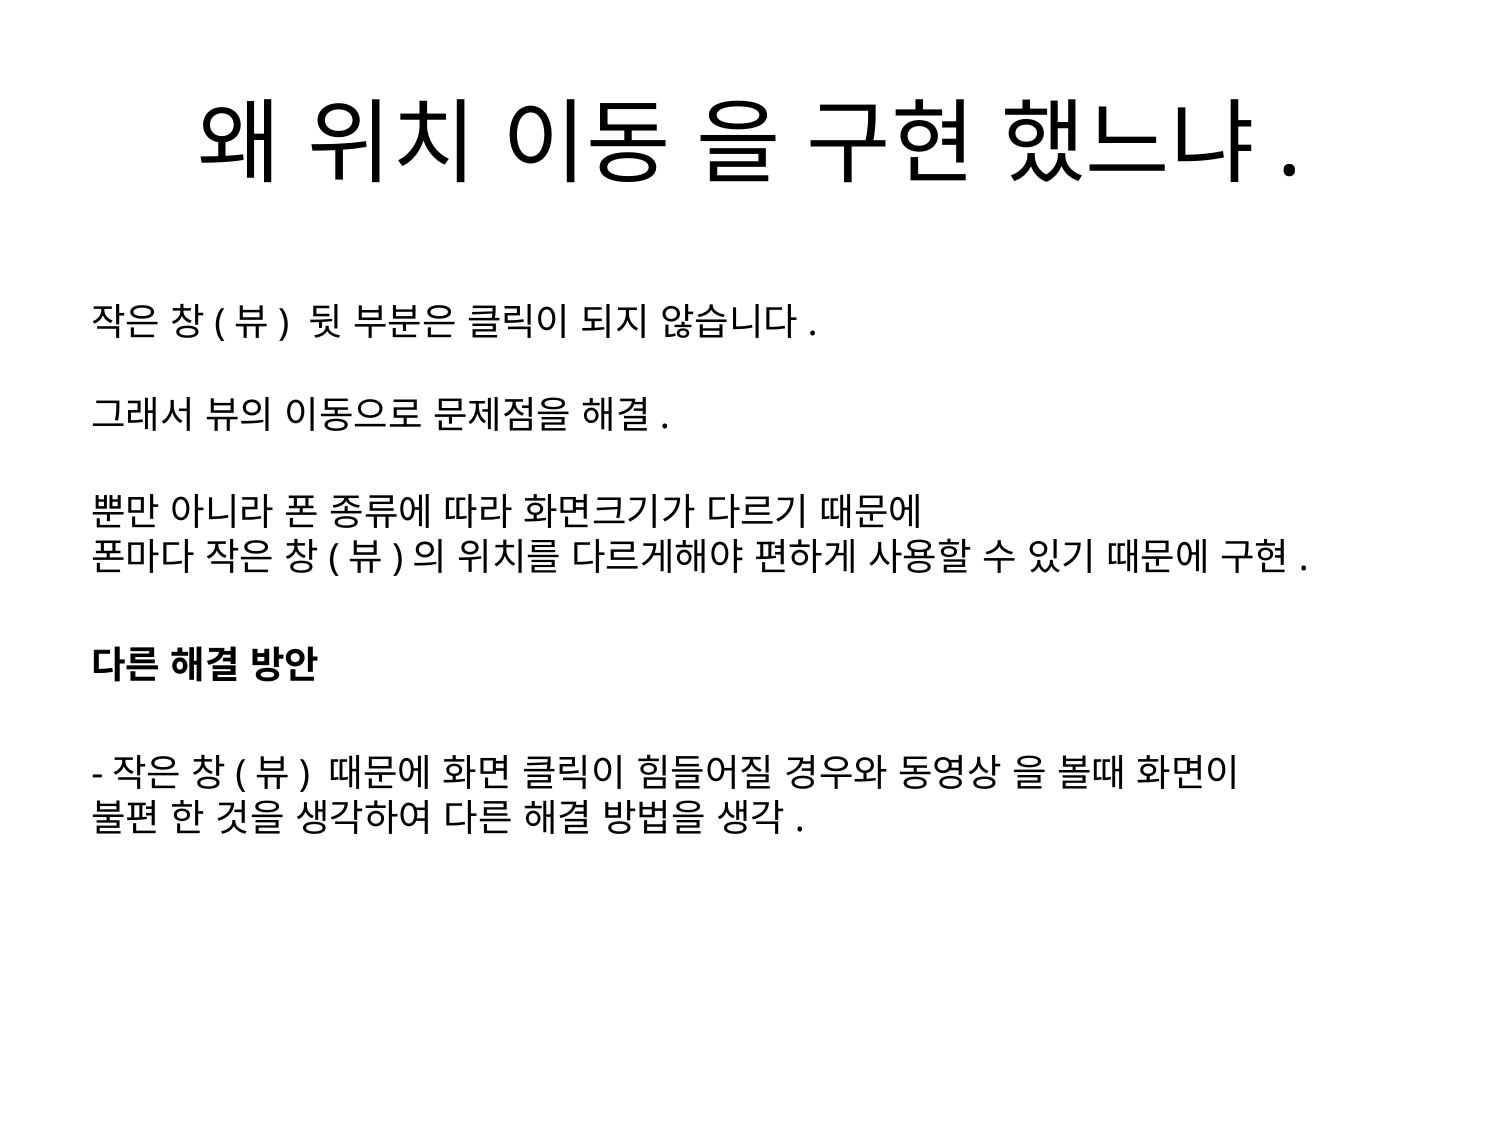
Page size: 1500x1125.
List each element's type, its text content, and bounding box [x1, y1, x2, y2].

text_box 그래서 뷰의 이동으로 문제점을 해결. [76, 383, 1034, 444]
title 왜 위치 이동 을 구현 했느냐. [75, 45, 1425, 233]
text_box -작은 창(뷰) 때문에 화면 클릭이 힘들어질 경우와 동영상 을 볼때 화면이 불편 한 것을 생각하여 다른 해결 방법을 생각. [76, 741, 1329, 847]
text_box 다른 해결 방안 [76, 633, 408, 694]
text_box 작은 창(뷰) 뒷 부분은 클릭이 되지 않습니다. [76, 290, 1294, 351]
text_box 뿐만 아니라 폰 종류에 따라 화면크기가 다르기 때문에 폰마다 작은 창(뷰)의 위치를 다르게해야 편하게 사용할 수 있기 때문에 구현. [76, 480, 1424, 585]
